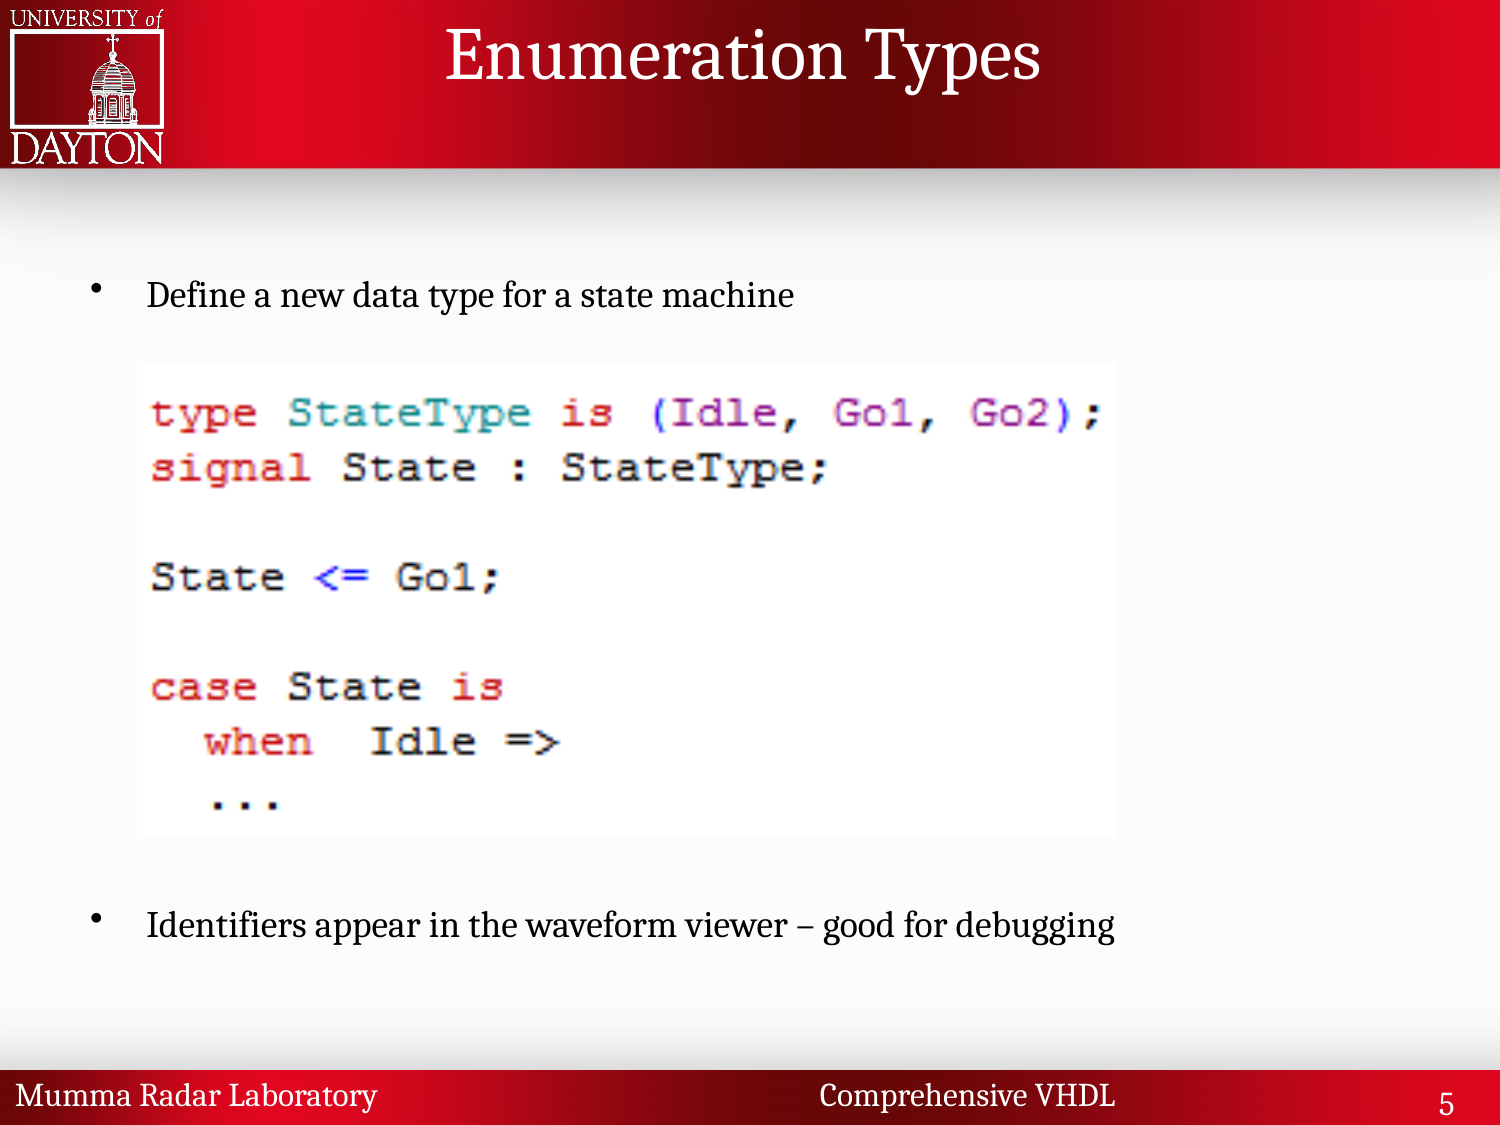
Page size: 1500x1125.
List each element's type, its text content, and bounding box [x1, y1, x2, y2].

footer Mumma Radar Laboratory Comprehensive VHDL [0, 1065, 1376, 1125]
title Enumeration Types [168, 0, 1336, 173]
picture [0, 0, 1500, 1125]
list Define a new data type for a state machine Identifiers appear in the waveform viewer – good for debugging [75, 262, 1425, 1005]
